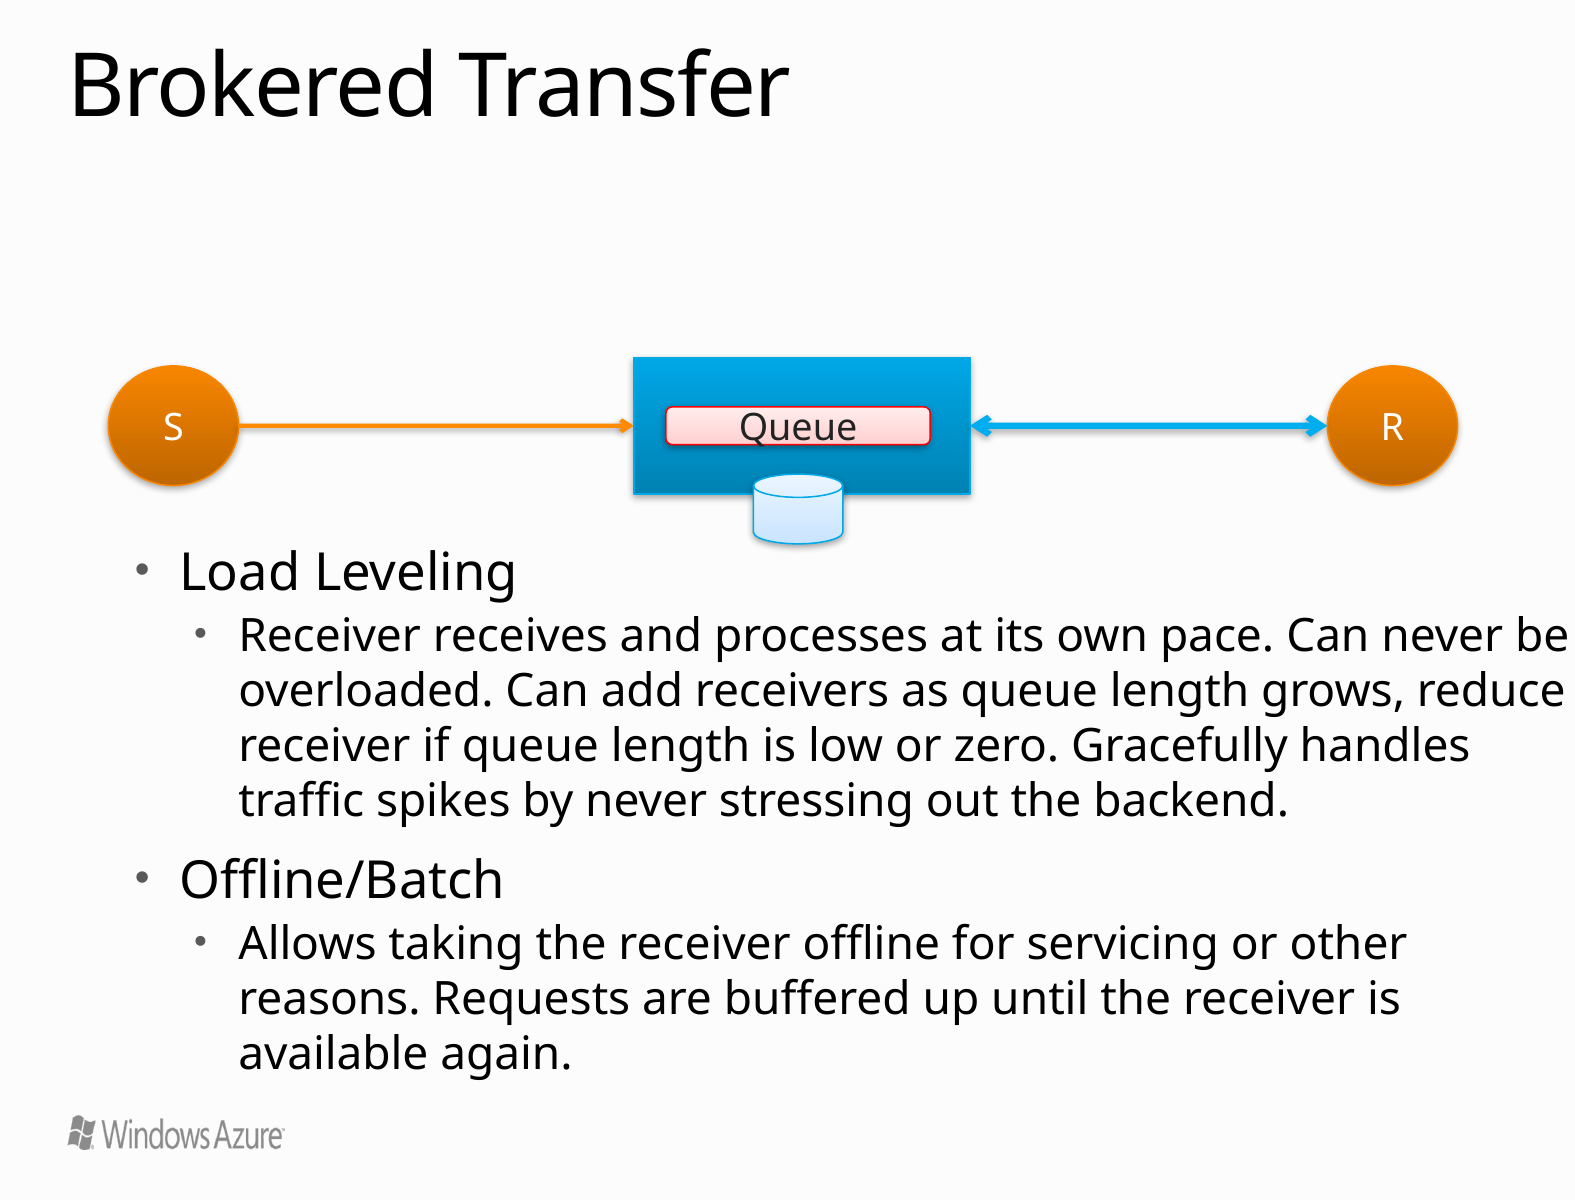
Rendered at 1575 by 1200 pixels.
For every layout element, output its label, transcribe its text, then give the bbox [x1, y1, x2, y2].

text_box [633, 357, 971, 495]
text_box Queue [665, 406, 932, 446]
list Load Leveling Receiver receives and processes at its own pace. Can never be overloaded. Can add receivers as queue length grows, reduce receiver if queue length is low or zero. Gracefully handles traffic spikes by never stressing out the backend. Offline/Batch Allows taking the receiver offline for servicing or other reasons. Requests are buffered up until the receiver is available again. [134, 537, 1575, 1027]
text_box [752, 473, 844, 545]
title Brokered Transfer [67, 39, 1508, 137]
text_box R [1326, 365, 1459, 487]
text_box S [107, 365, 240, 487]
